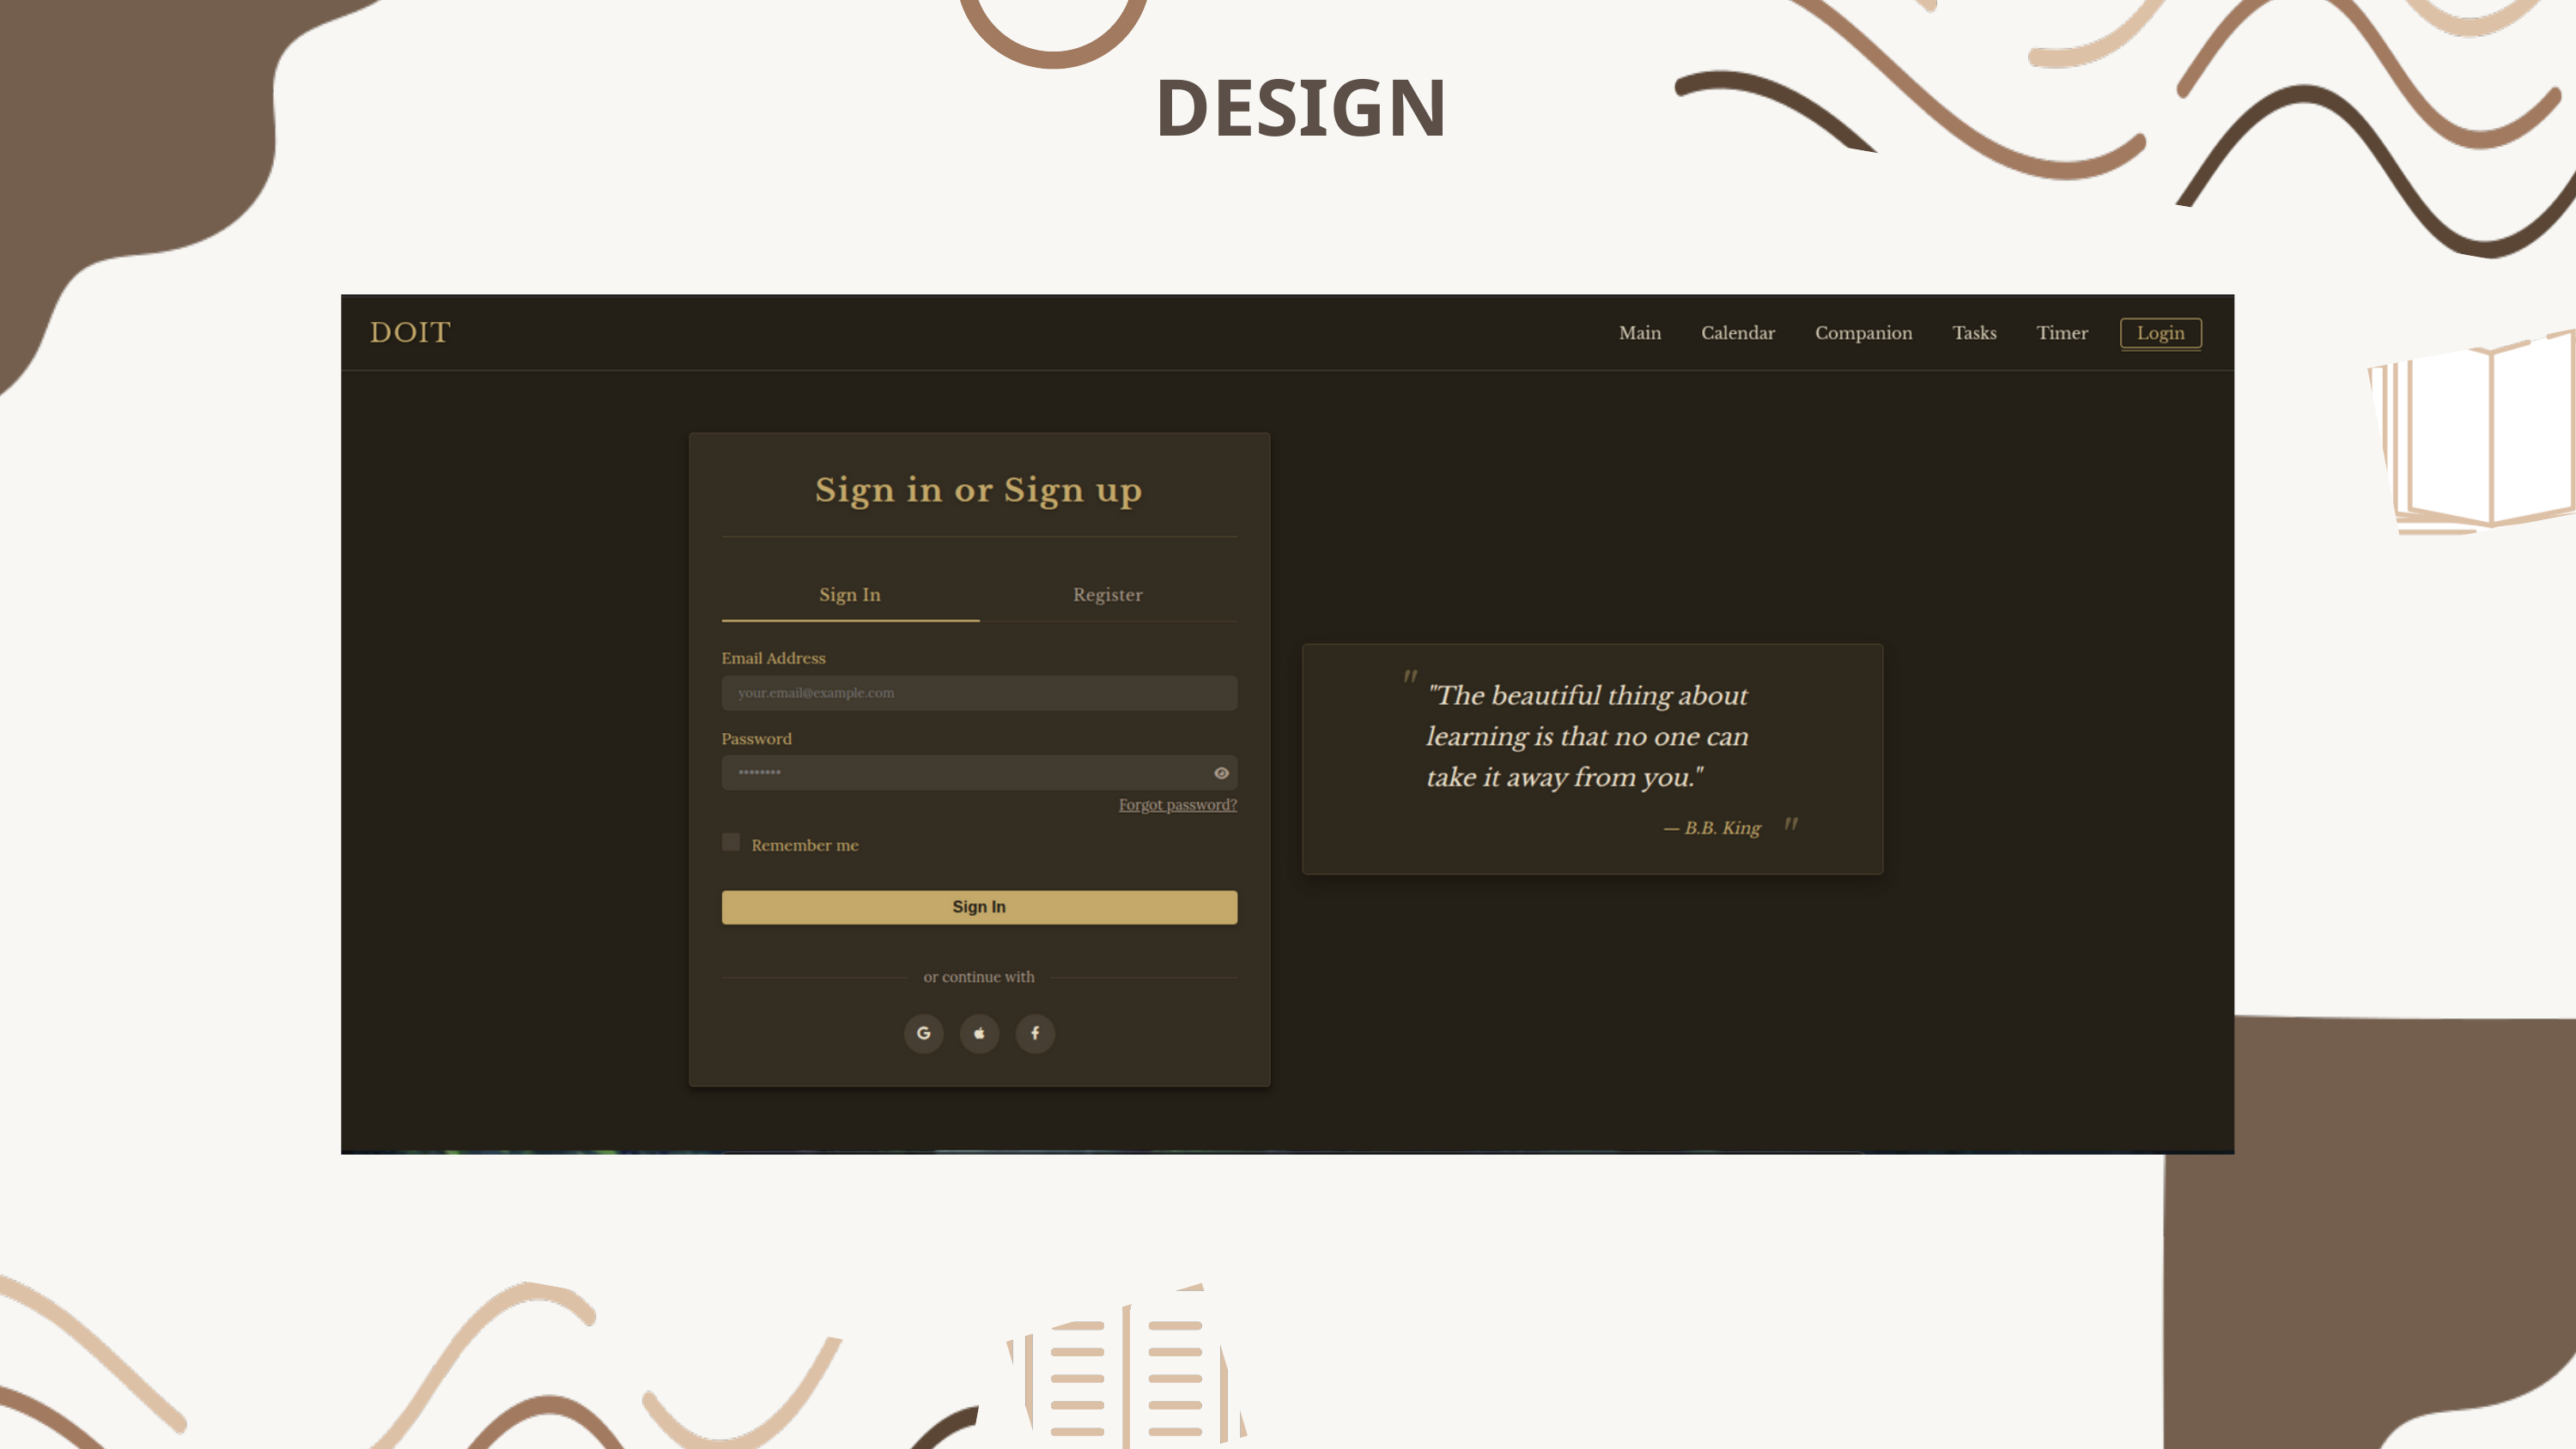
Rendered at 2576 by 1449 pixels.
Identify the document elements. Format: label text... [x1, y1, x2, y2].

text_box [1659, 0, 2576, 274]
text_box [1005, 1282, 1248, 1449]
text_box [2160, 1014, 2576, 1449]
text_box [963, 0, 1143, 61]
text_box [0, 0, 447, 439]
text_box [0, 1185, 987, 1449]
text_box [341, 294, 2235, 1155]
text_box [2367, 328, 2576, 547]
text_box DESIGN [1126, 72, 1450, 152]
